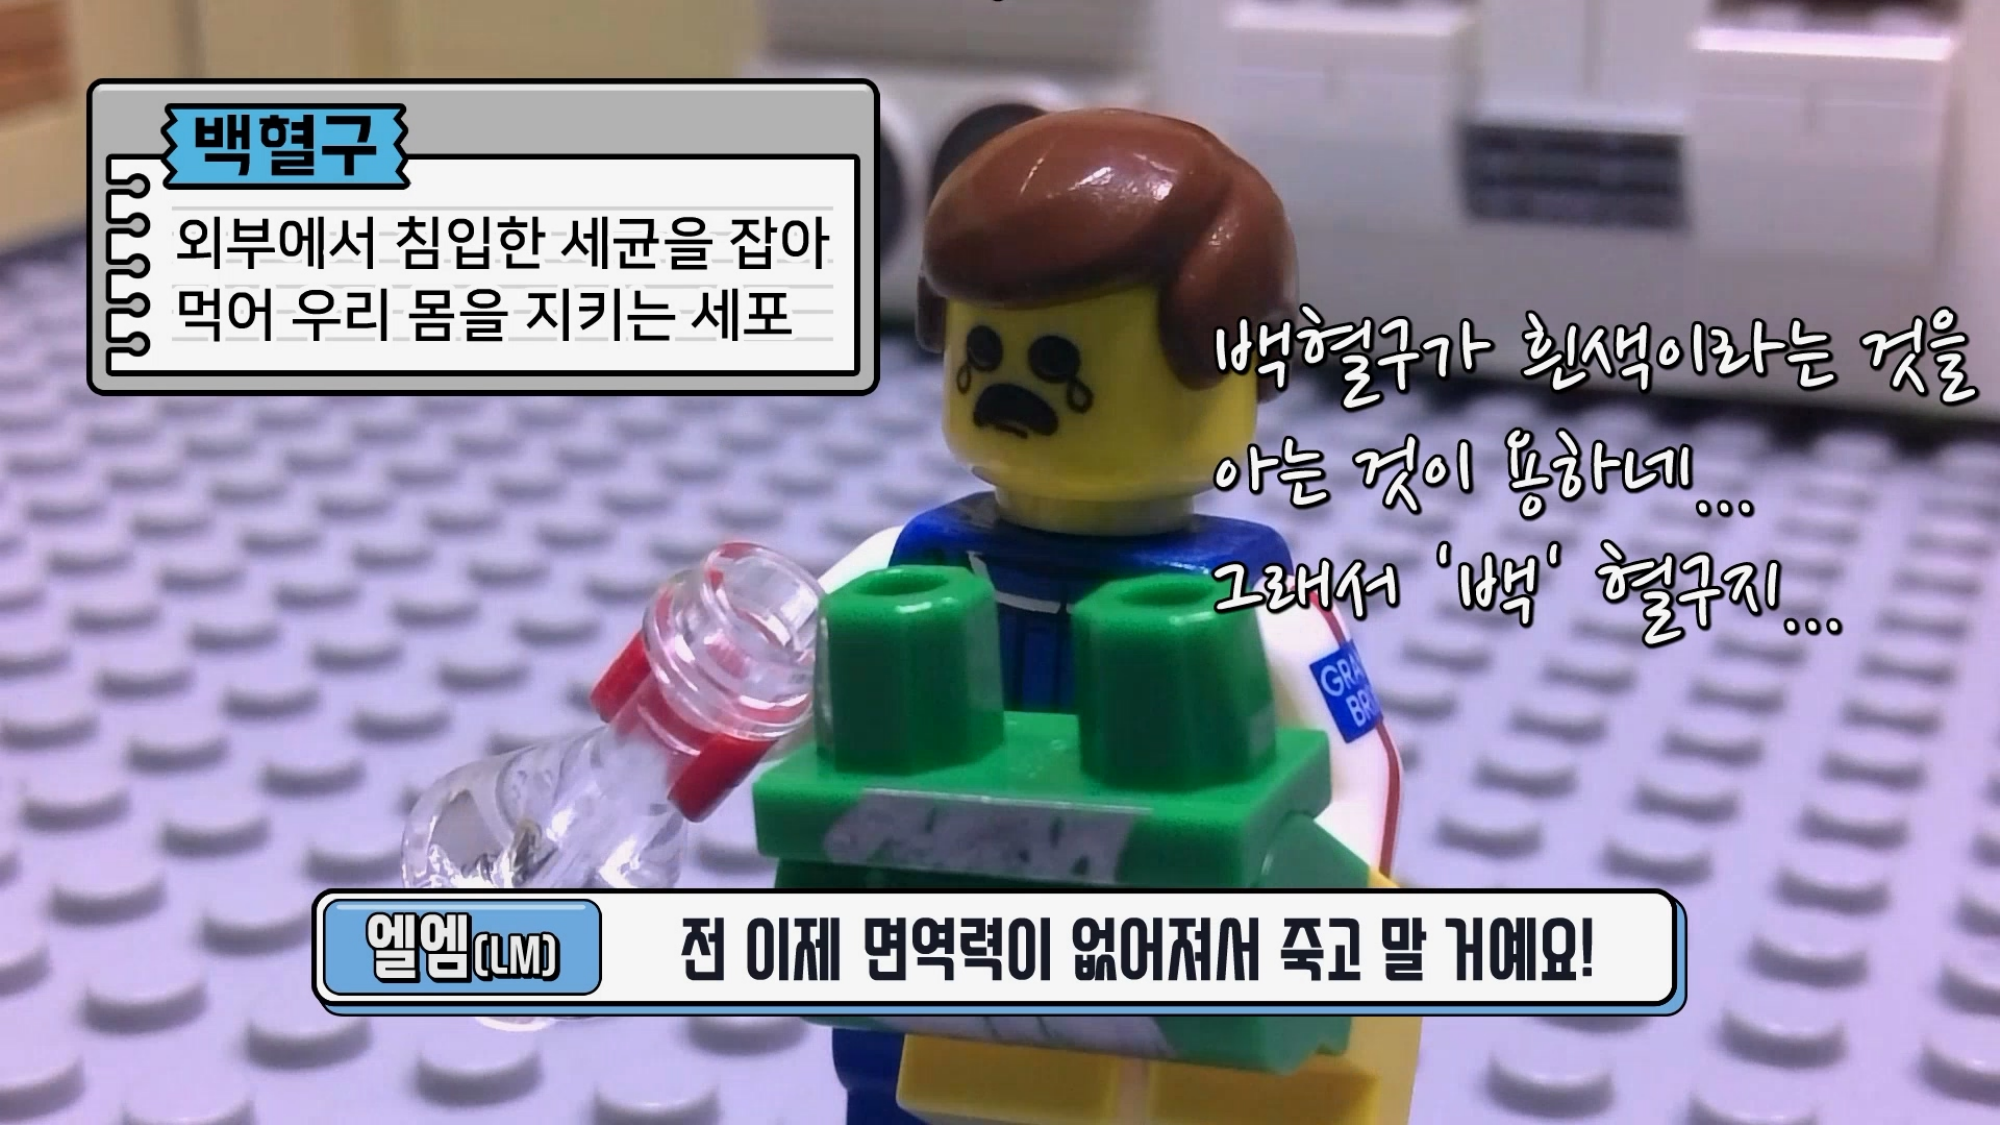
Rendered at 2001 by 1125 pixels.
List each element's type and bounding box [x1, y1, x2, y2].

list [0, 0, 2000, 1125]
